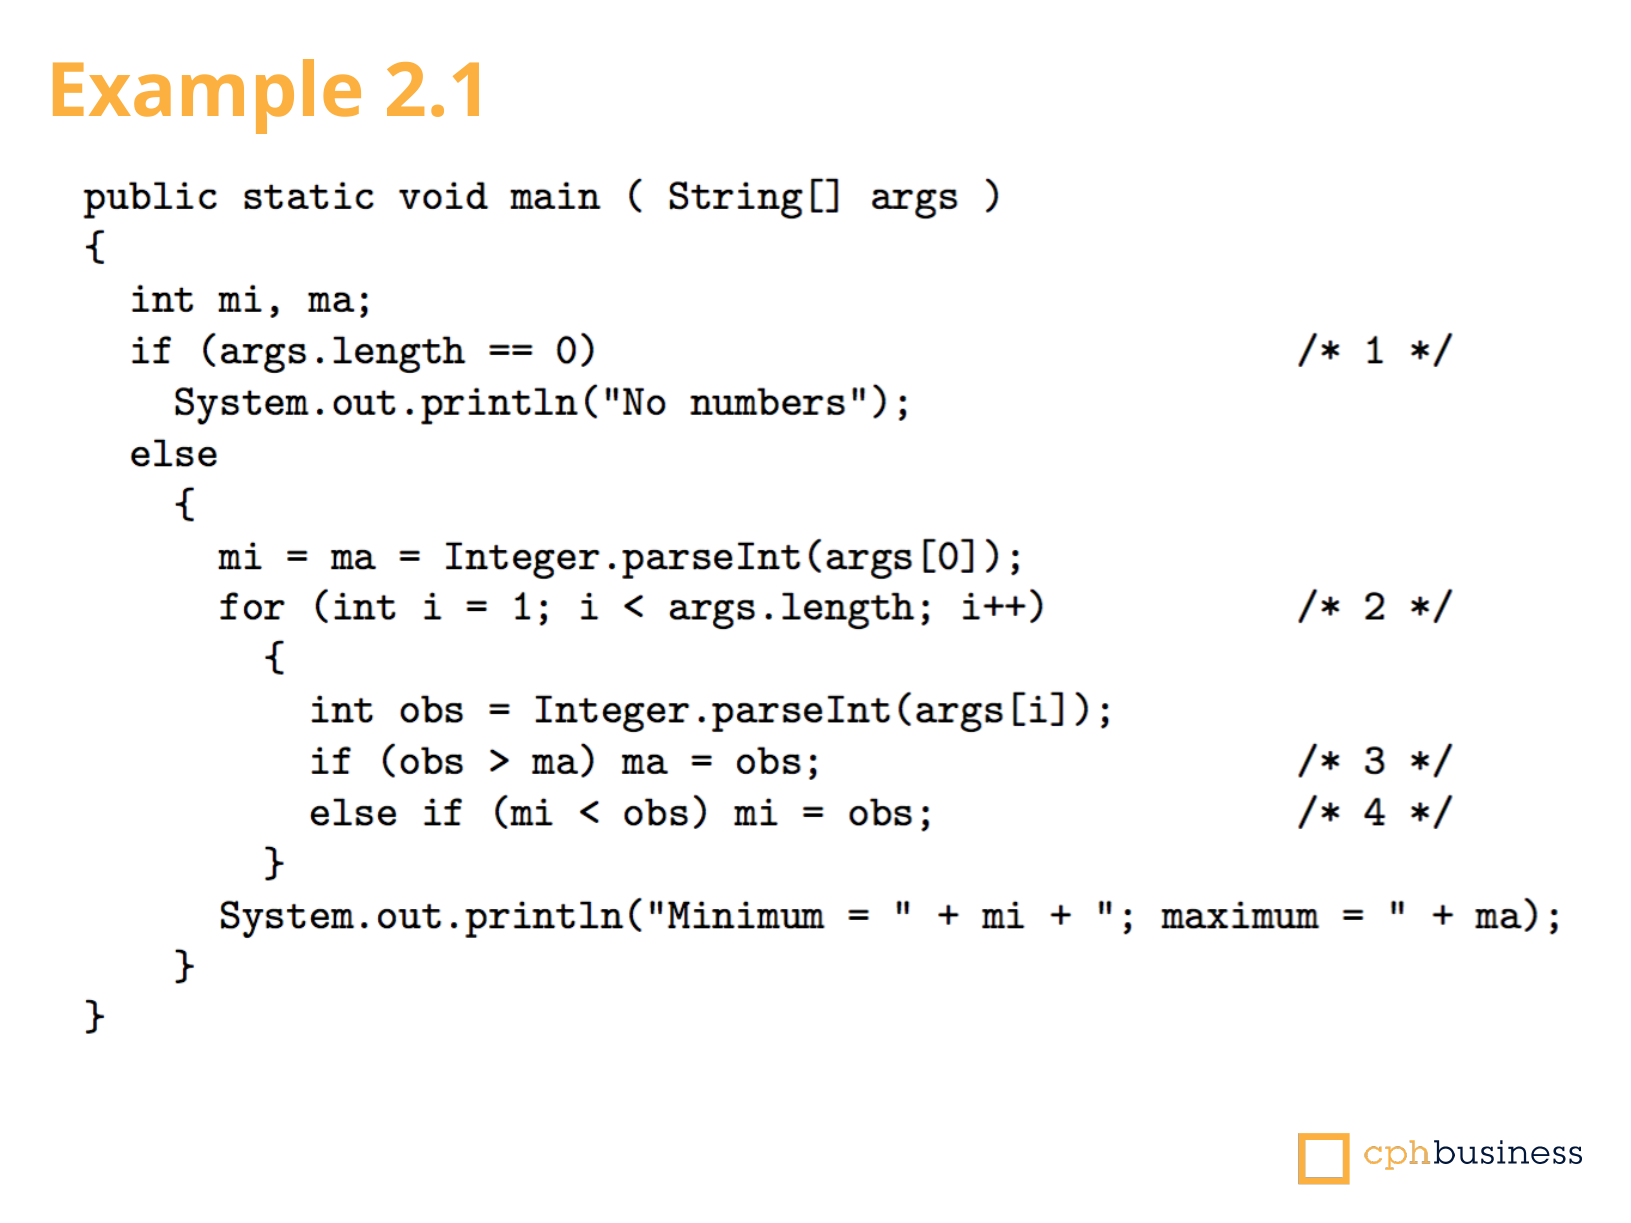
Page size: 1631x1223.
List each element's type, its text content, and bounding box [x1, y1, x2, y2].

picture [1247, 1082, 1631, 1223]
list Example 2.1 [31, 33, 1607, 134]
picture [0, 136, 1631, 1072]
